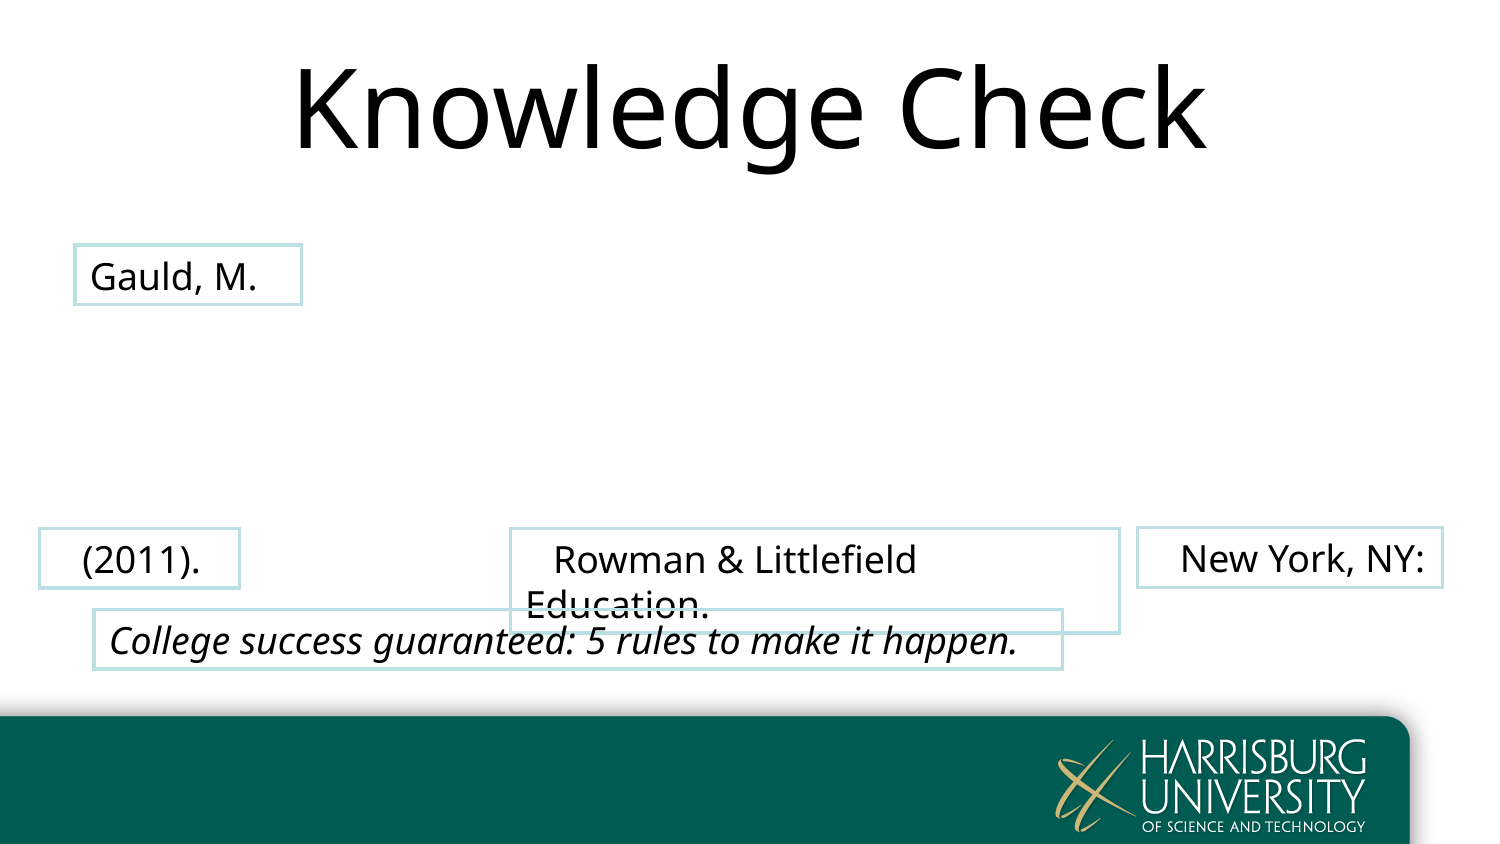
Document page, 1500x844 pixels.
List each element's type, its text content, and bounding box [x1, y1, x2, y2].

text_box New York, NY: [1137, 527, 1443, 588]
text_box College success guaranteed: 5 rules to make it happen. [93, 609, 1063, 670]
picture [0, 3, 1500, 844]
title Knowledge Check [75, 33, 1425, 175]
text_box Rowman & Littlefield Education. [510, 528, 1120, 634]
text_box (2011). [39, 528, 240, 589]
text_box Gauld, M. [74, 245, 302, 305]
